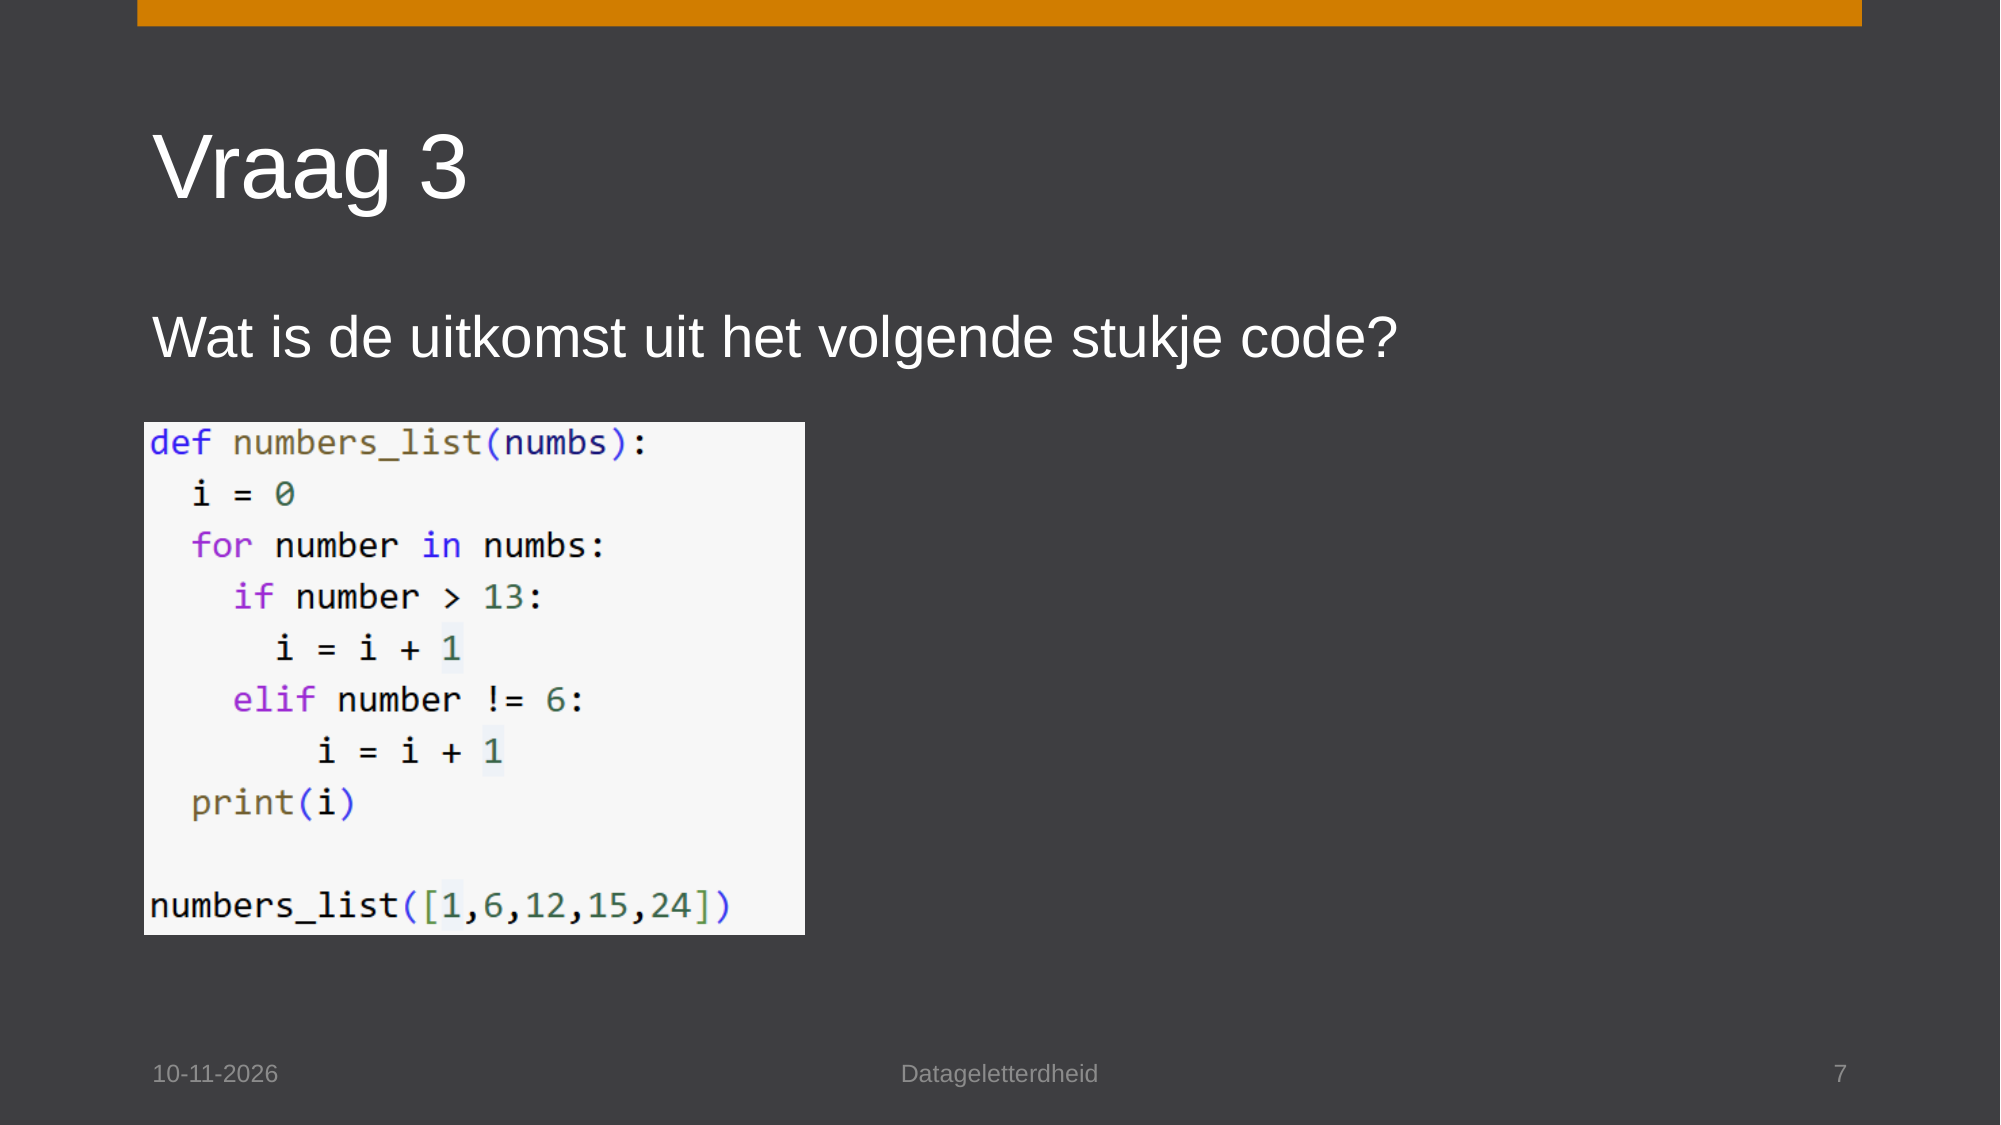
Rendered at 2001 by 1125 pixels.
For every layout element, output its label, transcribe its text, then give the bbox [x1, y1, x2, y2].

list Wat is de uitkomst uit het volgende stukje code? [137, 299, 1863, 406]
footer Datageletterdheid [662, 1042, 1338, 1103]
slide_number 7 [1412, 1042, 1863, 1103]
picture [144, 422, 805, 935]
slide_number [137, 1042, 588, 1103]
title Vraag 3 [137, 59, 1863, 278]
